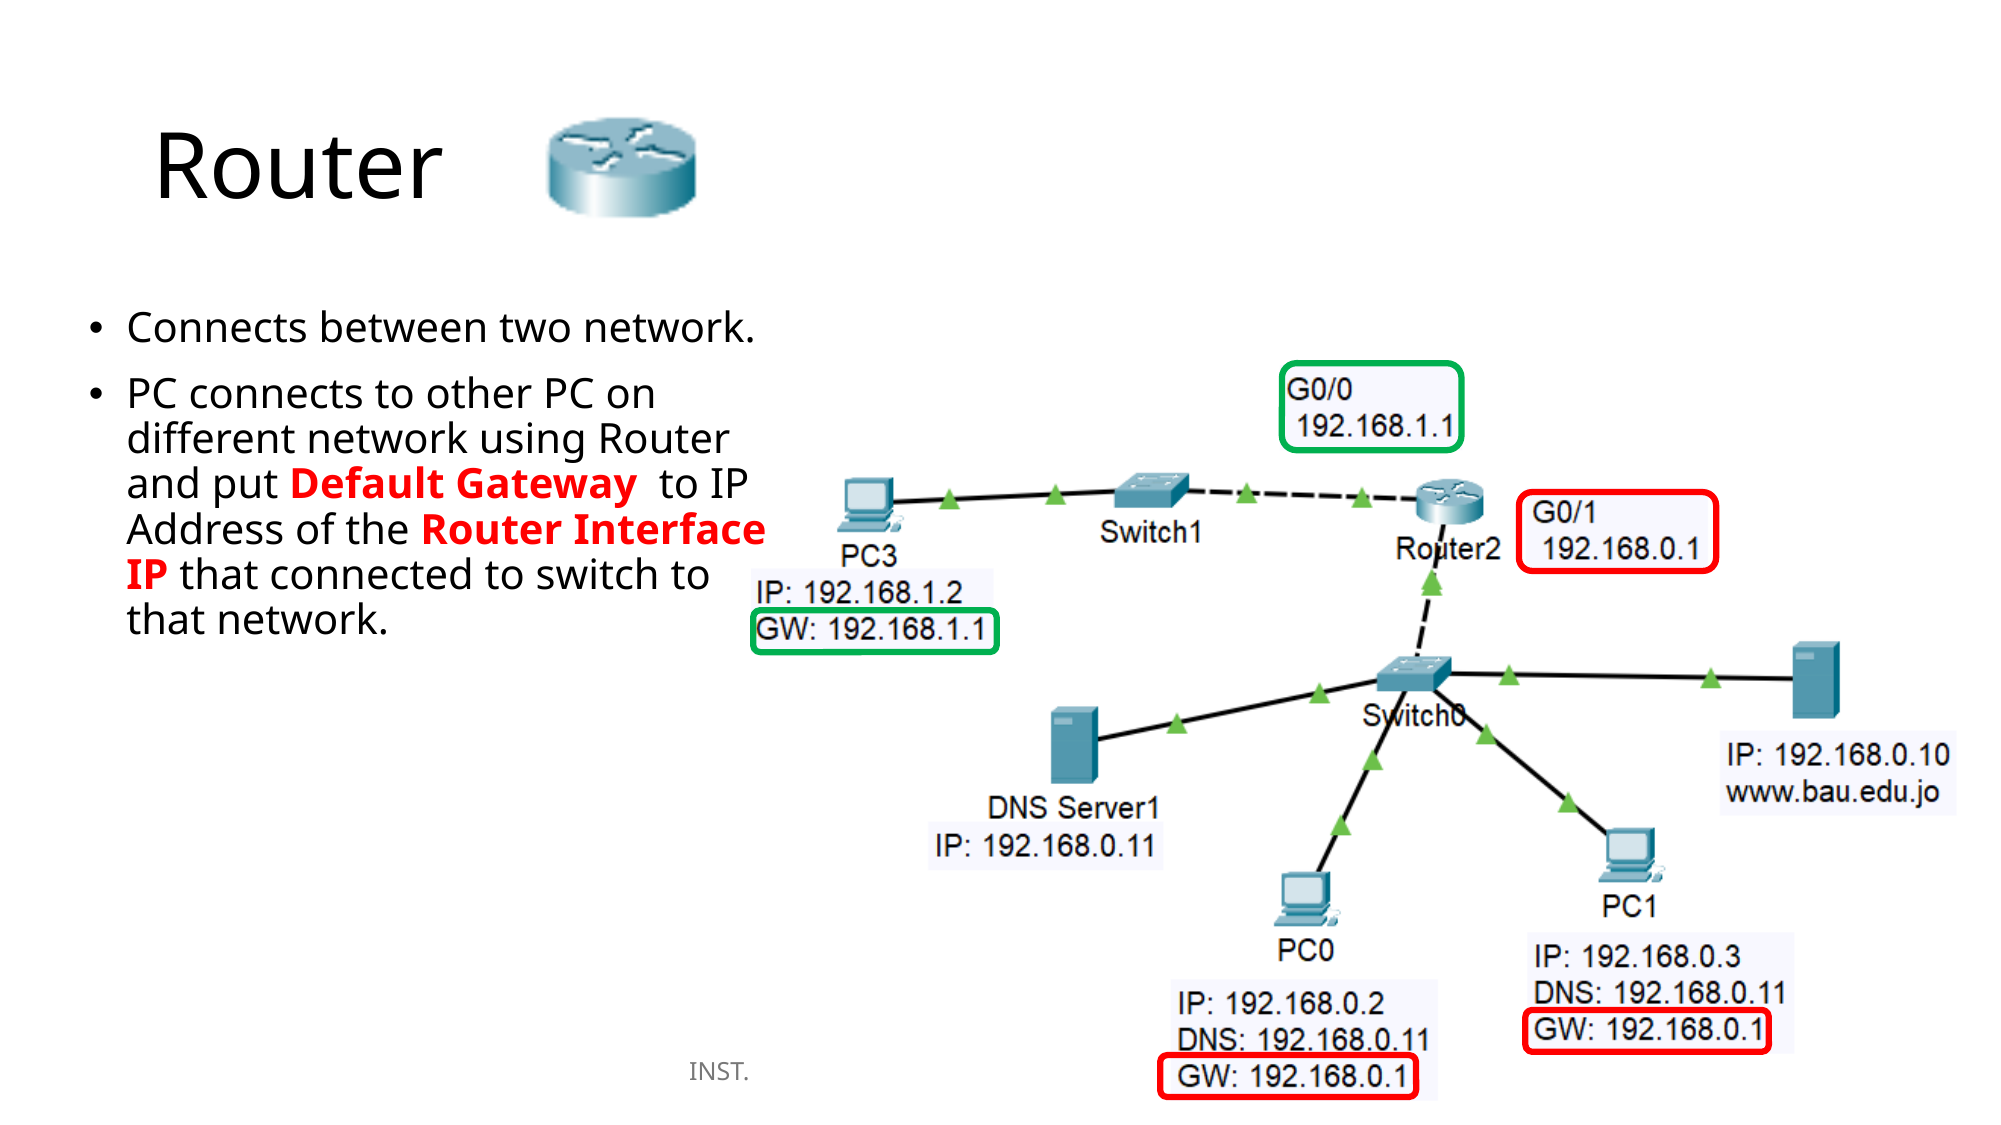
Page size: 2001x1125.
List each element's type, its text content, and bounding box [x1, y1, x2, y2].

footer INST. : ENG.ALI BANI BAKAR & ENG.Dana Al-Mahrouk [662, 1042, 751, 1103]
title Router [137, 59, 1863, 278]
picture [510, 85, 724, 226]
picture [751, 317, 1969, 1114]
list Connects between two network. PC connects to other PC on different network using Router and put Default Gateway to IP Address of the Router Interface IP that connected to switch to that network. [73, 299, 784, 1014]
